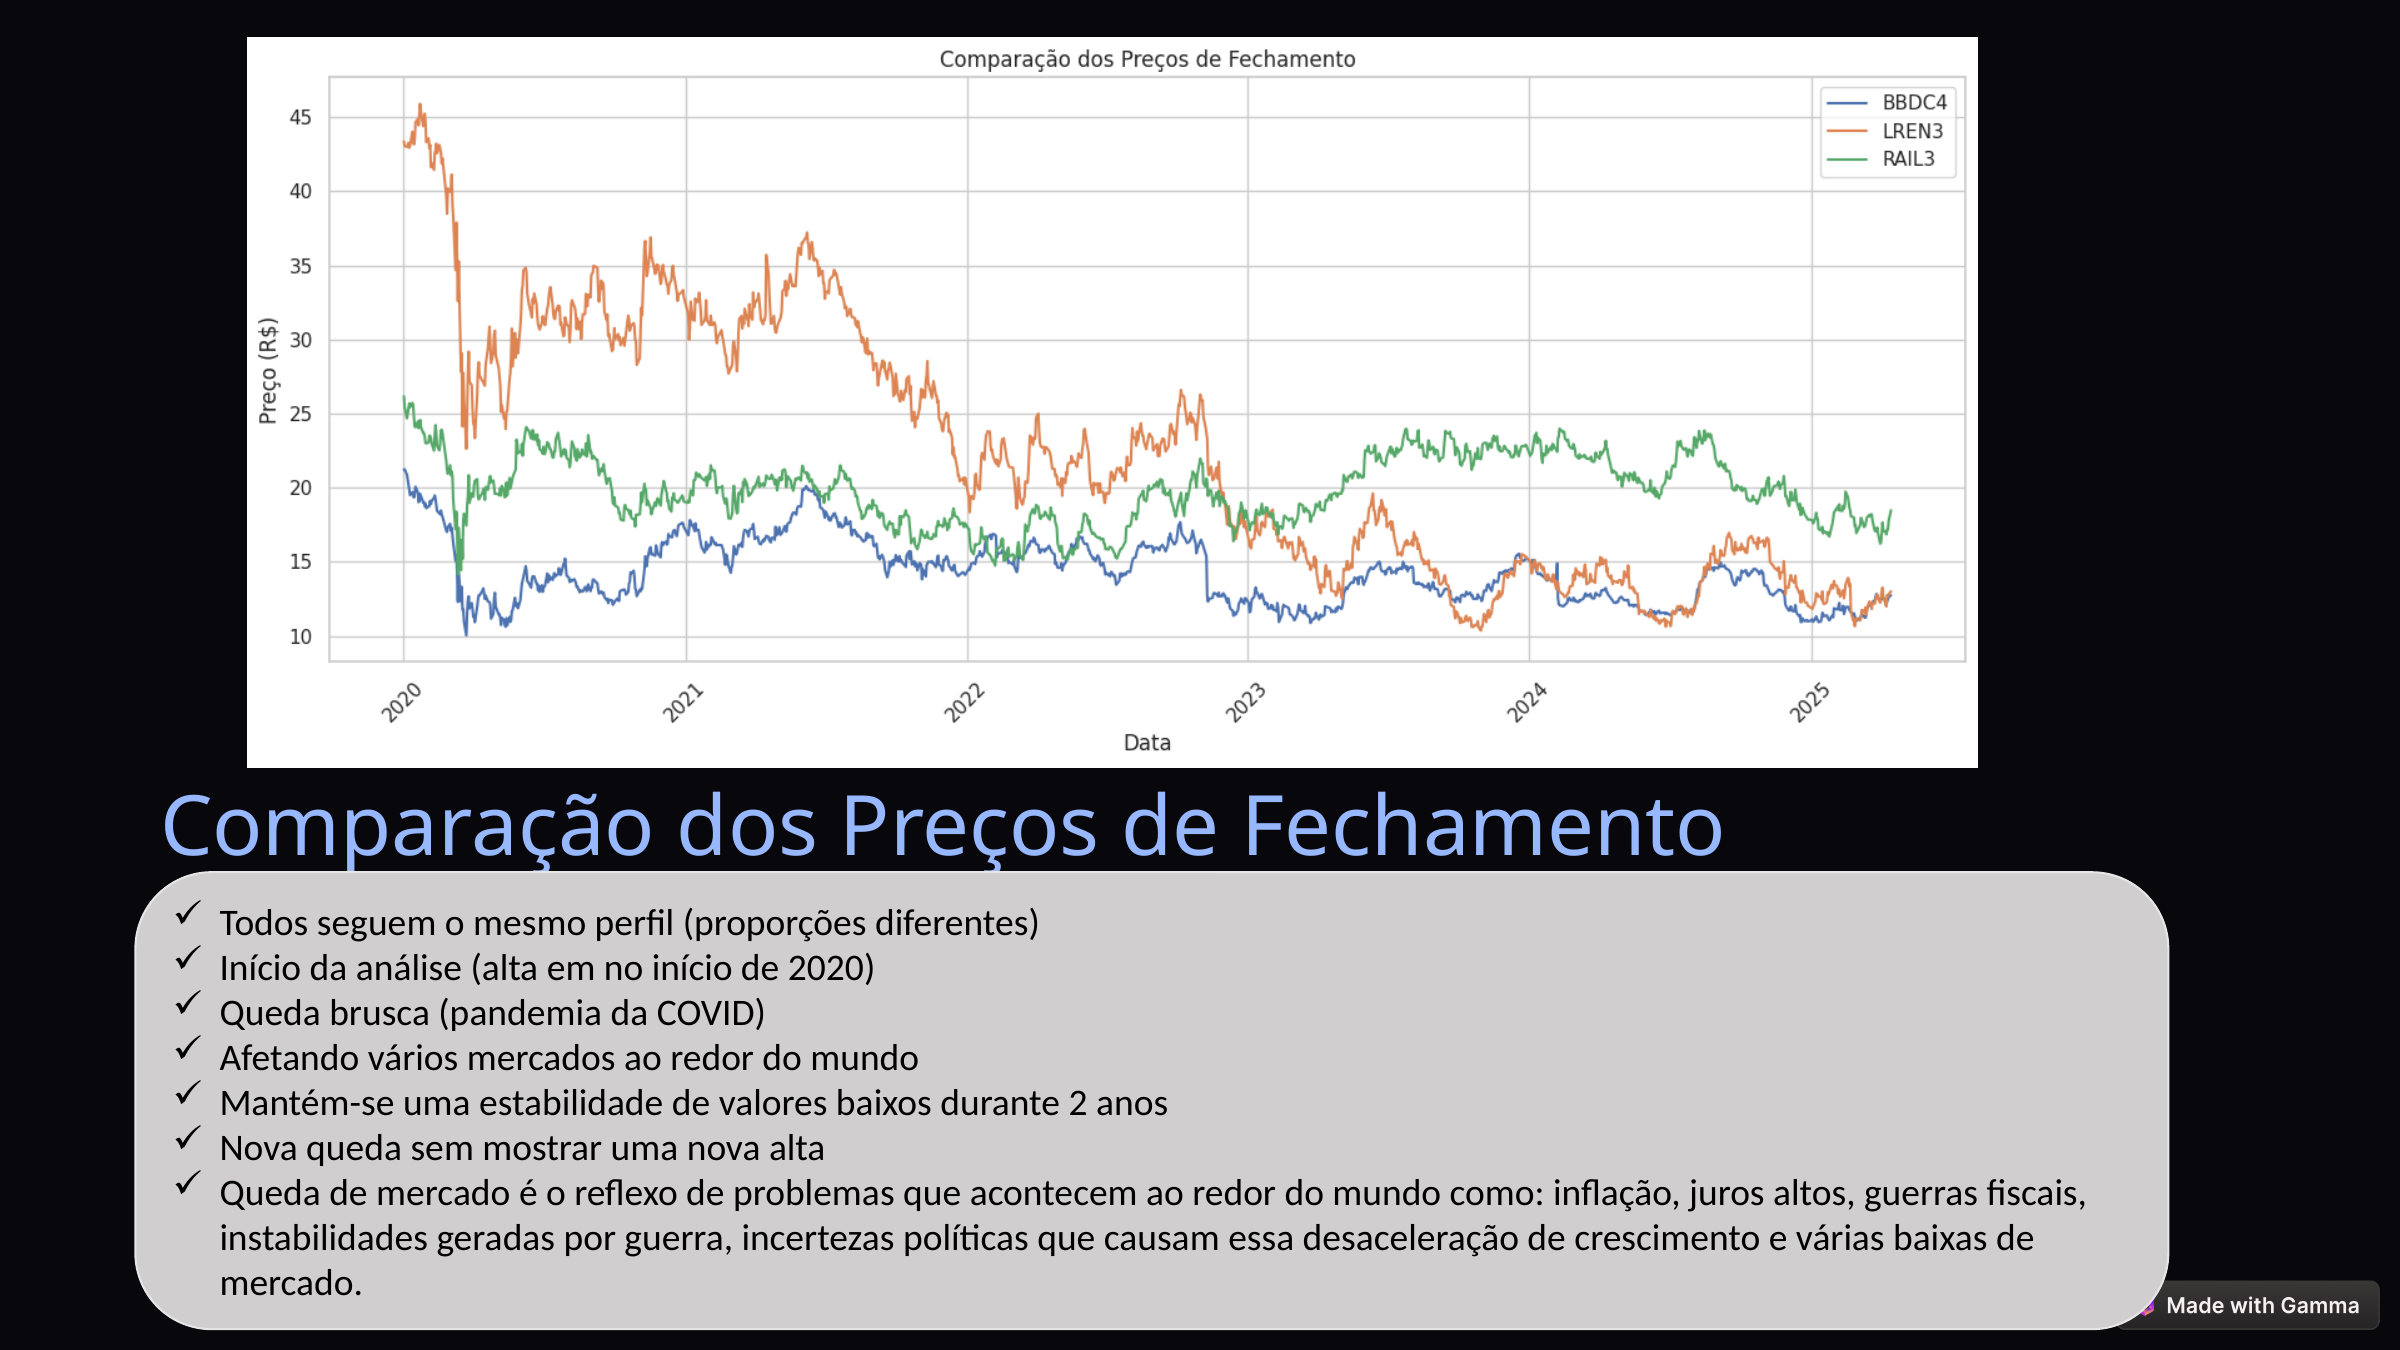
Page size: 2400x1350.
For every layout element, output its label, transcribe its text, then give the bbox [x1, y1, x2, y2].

picture [247, 37, 1978, 768]
picture [2106, 1271, 2389, 1339]
text_box Todos seguem o mesmo perfil (proporções diferentes) Início da análise (alta em no início de 2020) Queda brusca (pandemia da COVID) Afetando vários mercados ao redor do mundo Mantém-se uma estabilidade de valores baixos durante 2 anos Nova queda sem mostrar uma nova alta Queda de mercado é o reflexo de problemas que acontecem ao redor do mundo como: inflação, juros altos, guerras fiscais, instabilidades geradas por guerra, incertezas políticas que causam essa desaceleração de crescimento e várias baixas de mercado. [134, 871, 2170, 1331]
text_box Comparação dos Preços de Fechamento [160, 766, 2069, 873]
